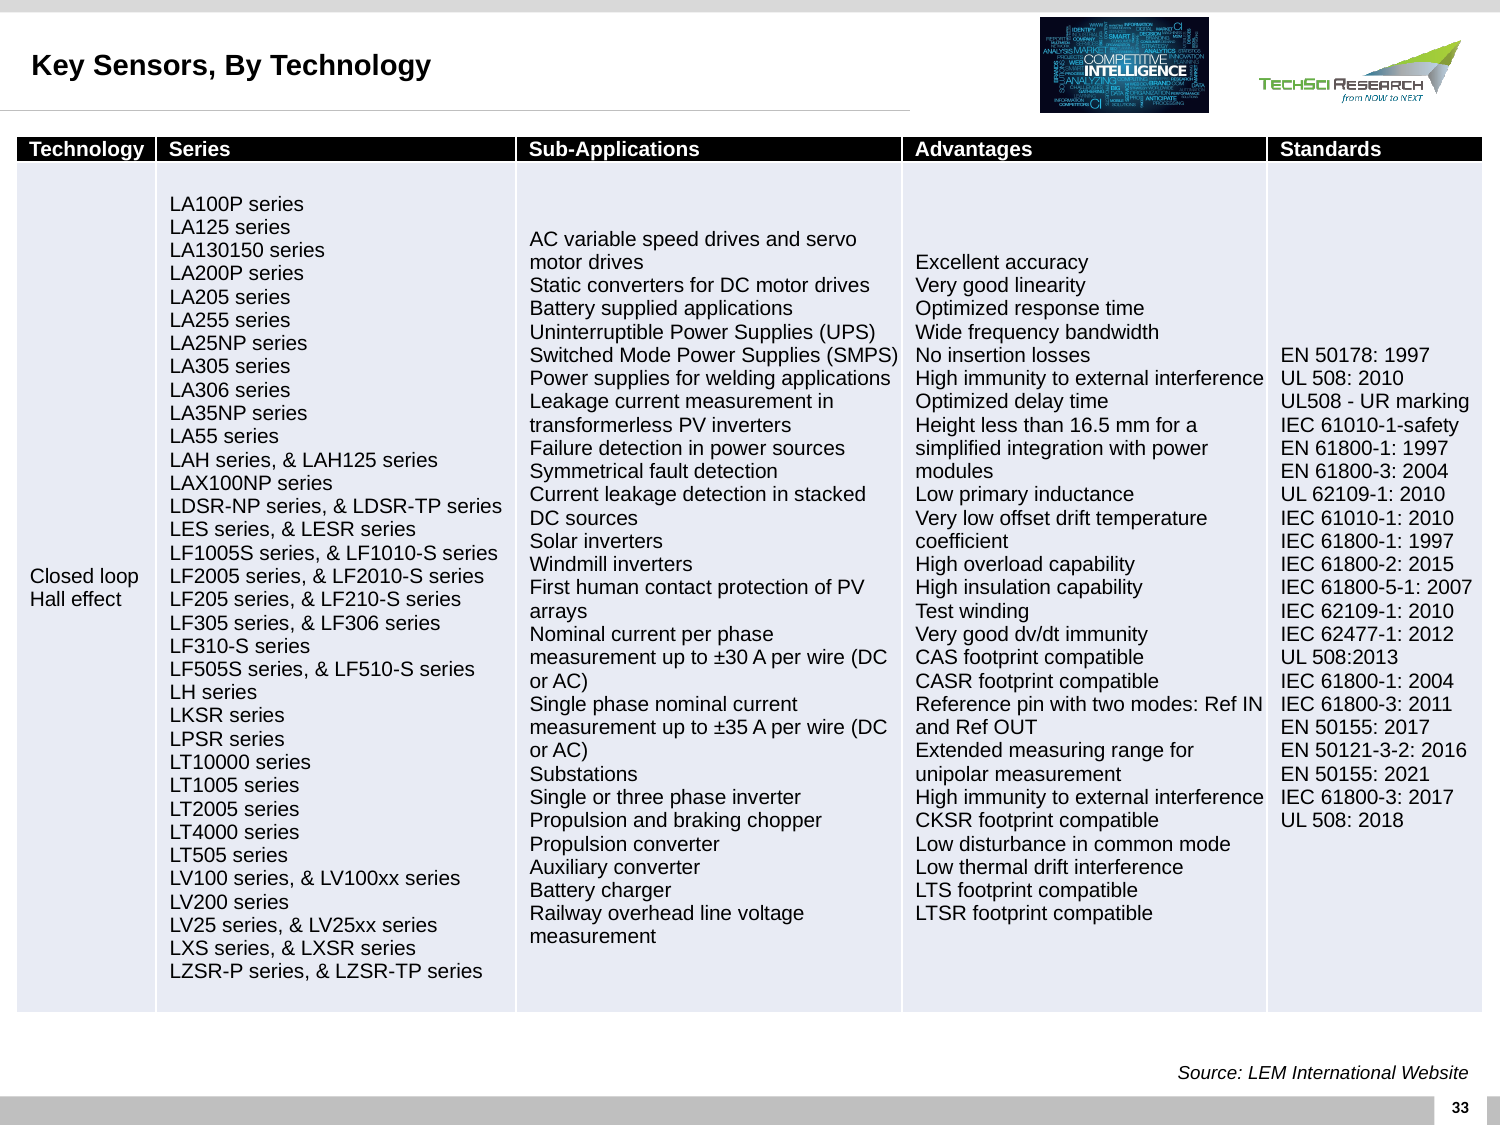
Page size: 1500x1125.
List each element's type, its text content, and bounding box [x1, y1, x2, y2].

table_cell EN 50178: 1997 UL 508: 2010 UL508 - UR marking IEC 61010-1-safety EN 61800-1: 1997 EN 61800-3: 2004 UL 62109-1: 2010 IEC 61010-1: 2010 IEC 61800-1: 1997 IEC 61800-2: 2015 IEC 61800-5-1: 2007 IEC 62109-1: 2010 IEC 62477-1: 2012 UL 508:2013 IEC 61800-1: 2004 IEC 61800-3: 2011 EN 50155: 2017 EN 50121-3-2: 2016 EN 50155: 2021 IEC 61800-3: 2017 UL 508: 2018 [1268, 163, 1482, 1012]
table_cell Closed loop Hall effect [17, 163, 155, 1012]
table_cell LA100P series LA125 series LA130150 series LA200P series LA205 series LA255 series LA25NP series LA305 series LA306 series LA35NP series LA55 series LAH series, & LAH125 series LAX100NP series LDSR-NP series, & LDSR-TP series LES series, & LESR series LF1005S series, & LF1010-S series LF2005 series, & LF2010-S series LF205 series, & LF210-S series LF305 series, & LF306 series LF310-S series LF505S series, & LF510-S series LH series LKSR series LPSR series LT10000 series LT1005 series LT2005 series LT4000 series LT505 series LV100 series, & LV100xx series LV200 series LV25 series, & LV25xx series LXS series, & LXSR series LZSR-P series, & LZSR-TP series [157, 163, 515, 1012]
table_header Technology [17, 137, 155, 161]
text_box Source: LEM International Website [910, 1051, 1484, 1091]
table_cell AC variable speed drives and servo motor drives Static converters for DC motor drives Battery supplied applications Uninterruptible Power Supplies (UPS) Switched Mode Power Supplies (SMPS) Power supplies for welding applications Leakage current measurement in transformerless PV inverters Failure detection in power sources Symmetrical fault detection Current leakage detection in stacked DC sources Solar inverters Windmill inverters First human contact protection of PV arrays Nominal current per phase measurement up to ±30 A per wire (DC or AC) Single phase nominal current measurement up to ±35 A per wire (DC or AC) Substations Single or three phase inverter Propulsion and braking chopper Propulsion converter Auxiliary converter Battery charger Railway overhead line voltage measurement [517, 163, 901, 1012]
table_header Advantages [903, 137, 1266, 161]
table_cell Excellent accuracy Very good linearity Optimized response time Wide frequency bandwidth No insertion losses High immunity to external interference Optimized delay time Height less than 16.5 mm for a simplified integration with power modules Low primary inductance Very low offset drift temperature coefficient High overload capability High insulation capability Test winding Very good dv/dt immunity CAS footprint compatible CASR footprint compatible Reference pin with two modes: Ref IN and Ref OUT Extended measuring range for unipolar measurement High immunity to external interference CKSR footprint compatible Low disturbance in common mode Low thermal drift interference LTS footprint compatible LTSR footprint compatible [903, 163, 1266, 1012]
table_header Series [157, 137, 515, 161]
picture [1257, 39, 1461, 104]
table_header Sub-Applications [517, 137, 901, 161]
list Key Sensors, By Technology [16, 37, 930, 94]
picture [1040, 17, 1209, 113]
table_header Standards [1268, 137, 1482, 161]
